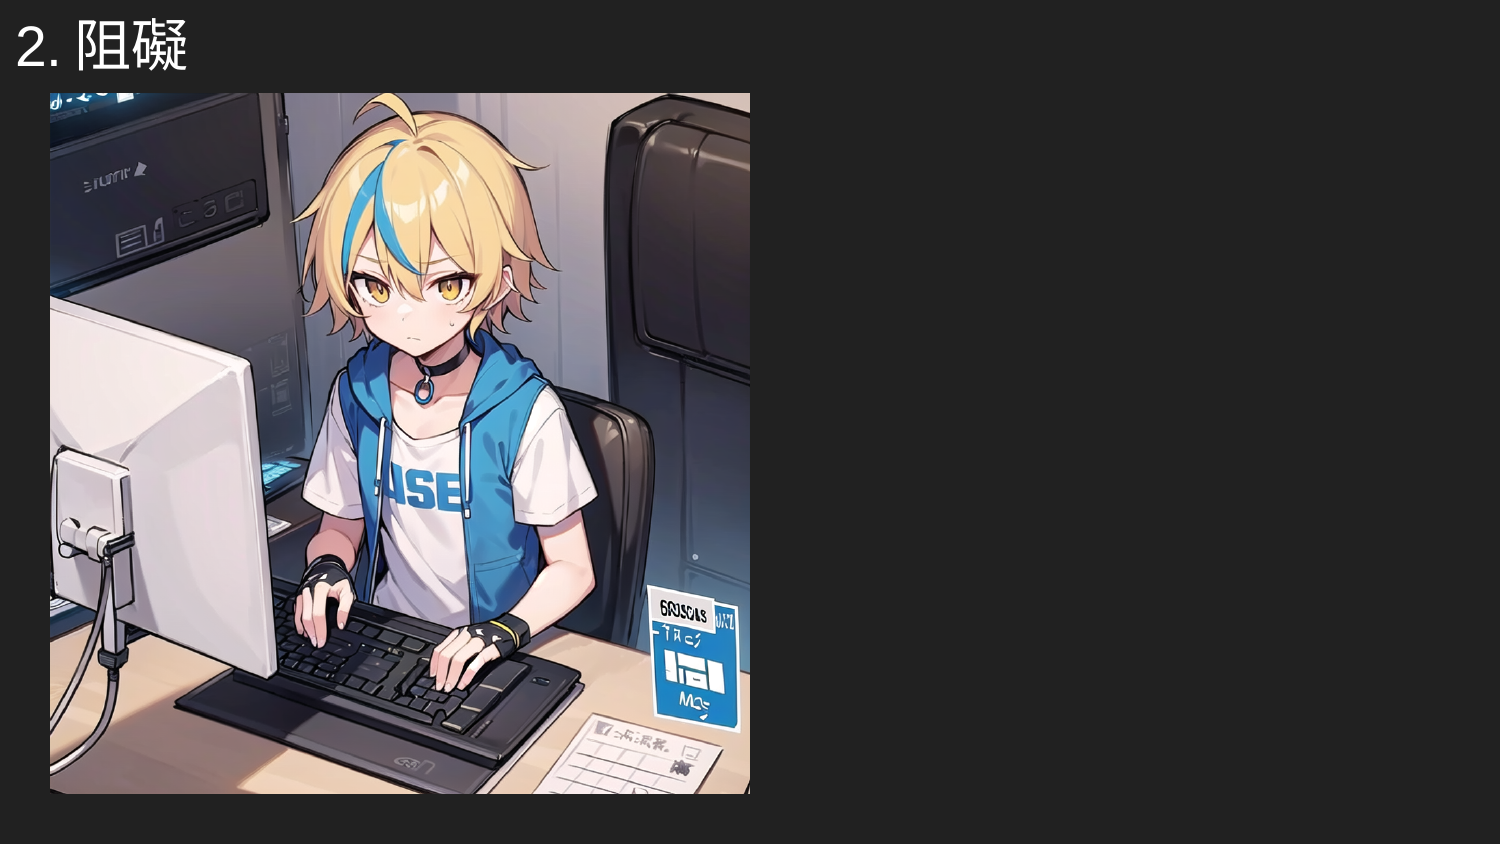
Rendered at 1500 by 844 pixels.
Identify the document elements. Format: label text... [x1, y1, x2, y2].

title 2.阻礙 [0, 0, 1500, 94]
picture [49, 93, 751, 794]
